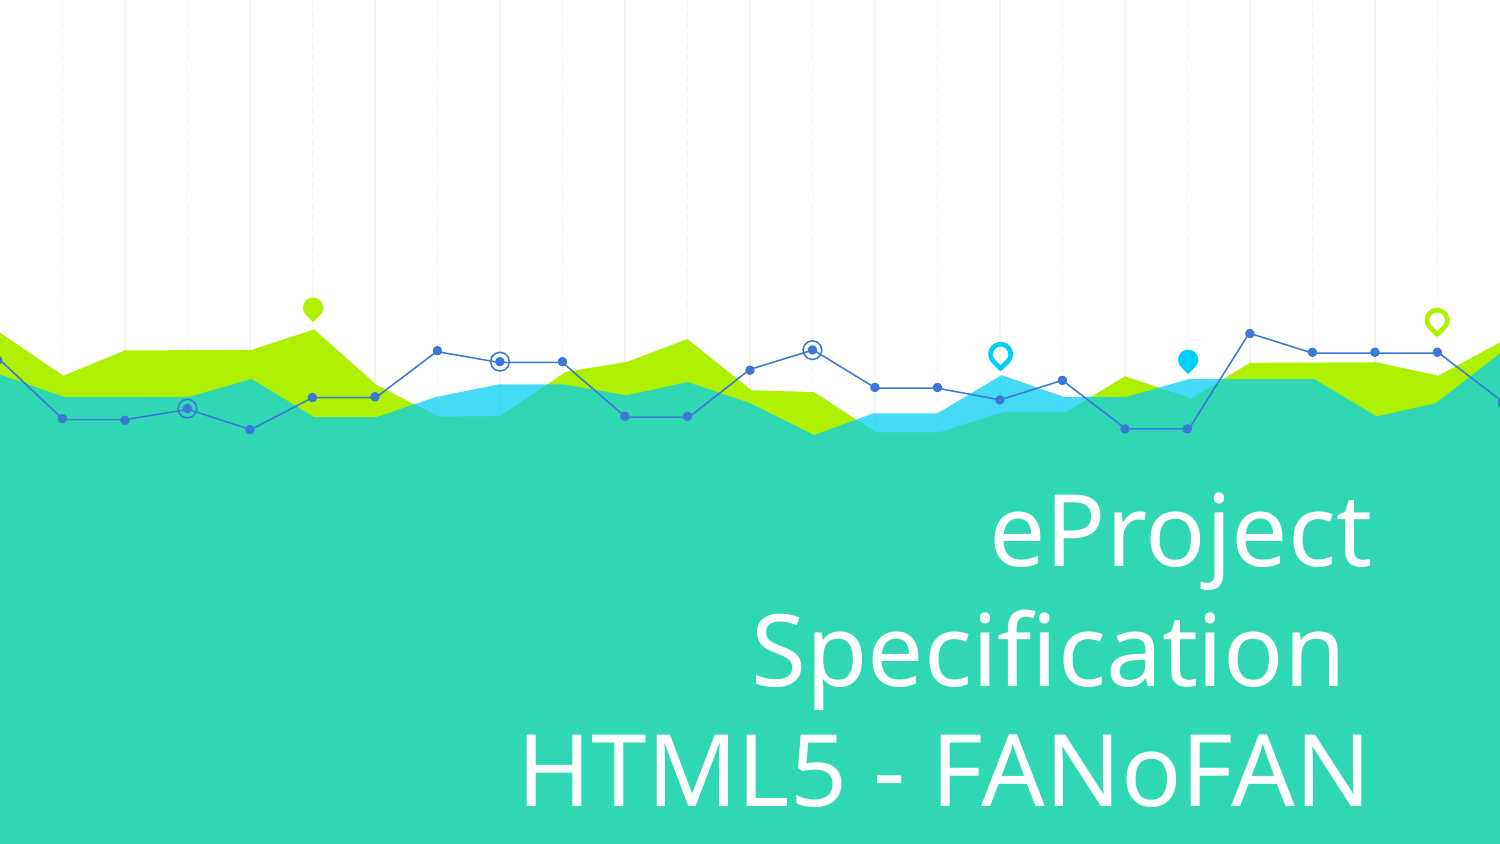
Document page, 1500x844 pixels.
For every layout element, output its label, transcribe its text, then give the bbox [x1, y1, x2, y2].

title eProject Specification HTML5 - FANoFAN [467, 551, 1388, 742]
